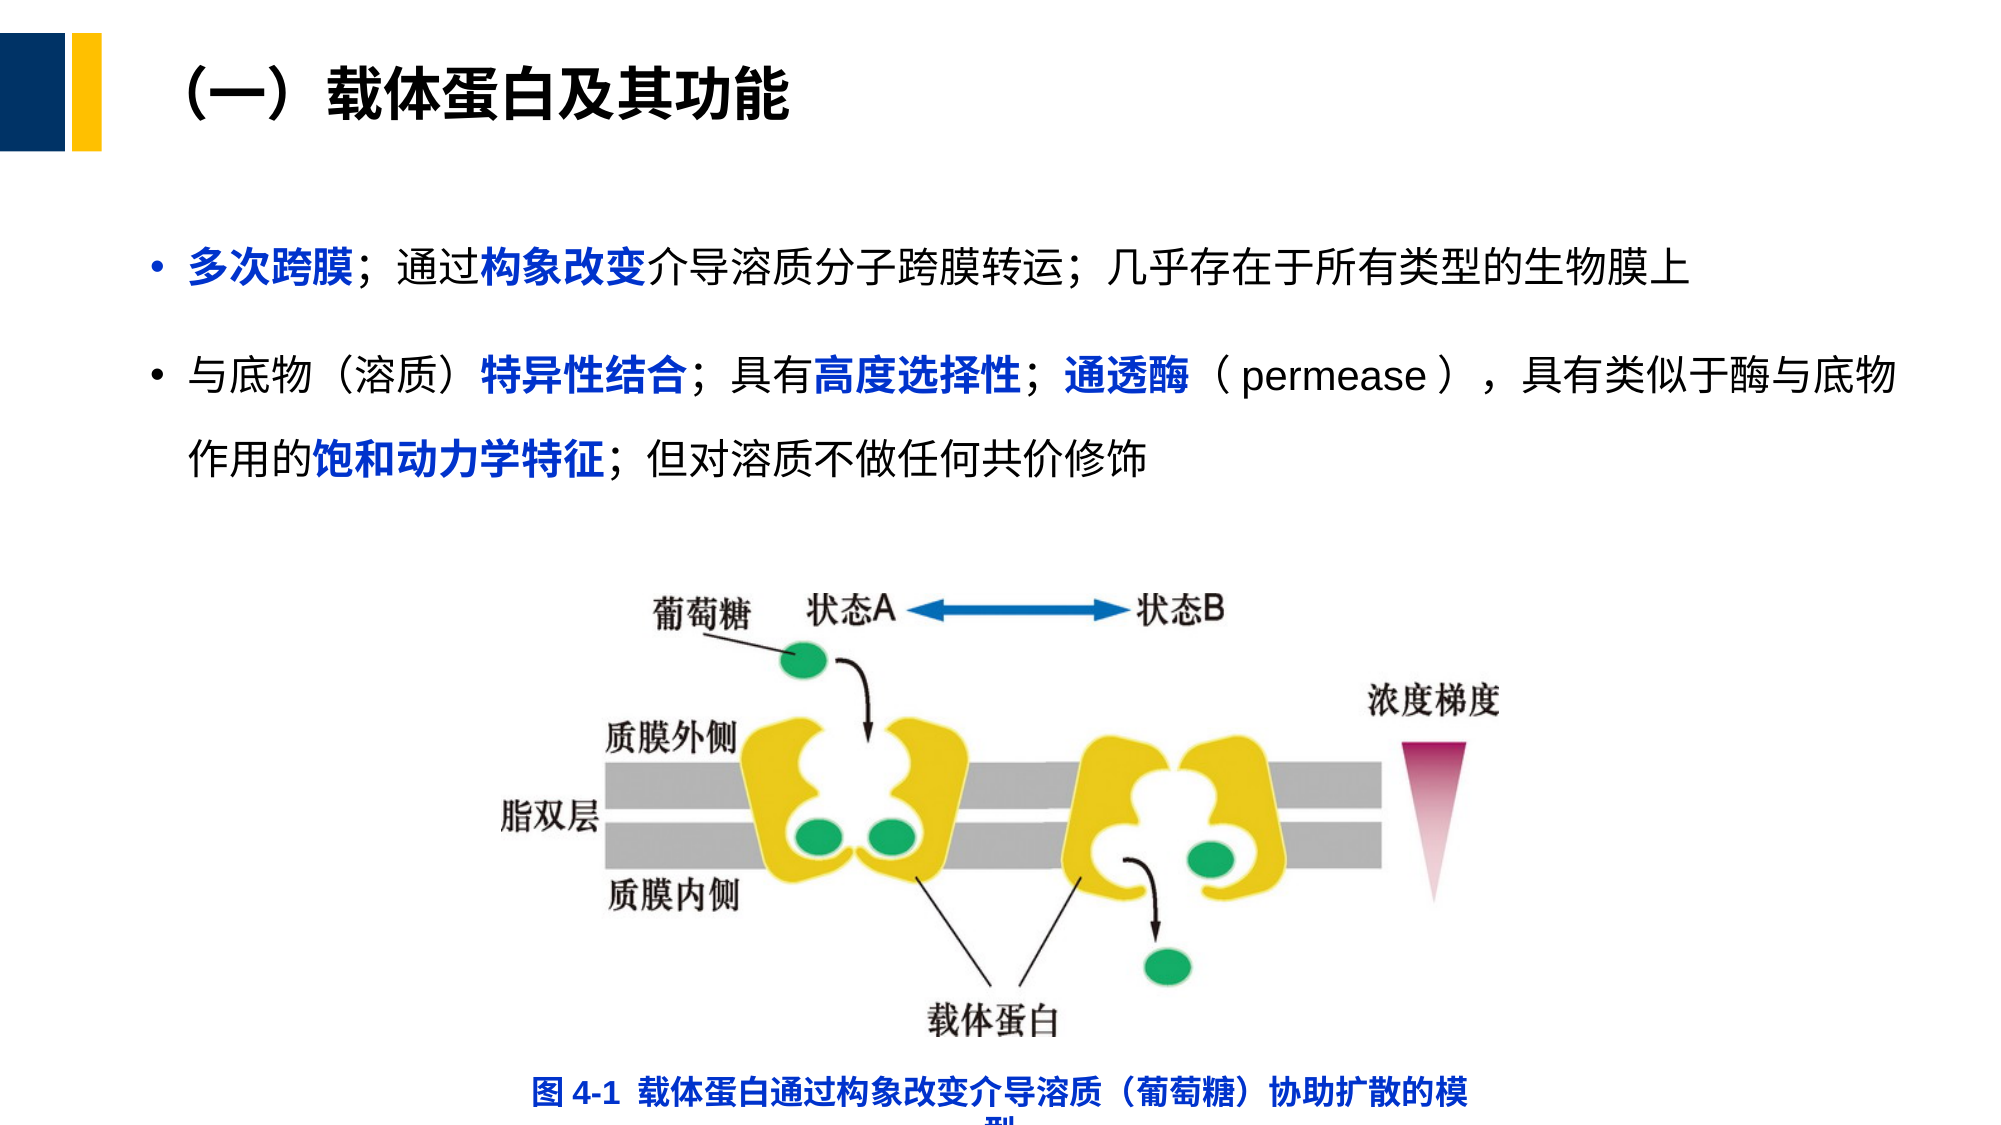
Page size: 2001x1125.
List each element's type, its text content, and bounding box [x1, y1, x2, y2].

picture [501, 593, 1499, 1037]
title （一）载体蛋白及其功能 [135, 33, 1950, 152]
list 多次跨膜；通过构象改变介导溶质分子跨膜转运；几乎存在于所有类型的生物膜上 与底物（溶质）特异性结合；具有高度选择性；通透酶（permease），具有类似于酶与底物作用的饱和动力学特征；但对溶质不做任何共价修饰 [135, 200, 1950, 1092]
text_box 图4-1 载体蛋白通过构象改变介导溶质（葡萄糖）协助扩散的模型 [500, 1063, 1500, 1125]
